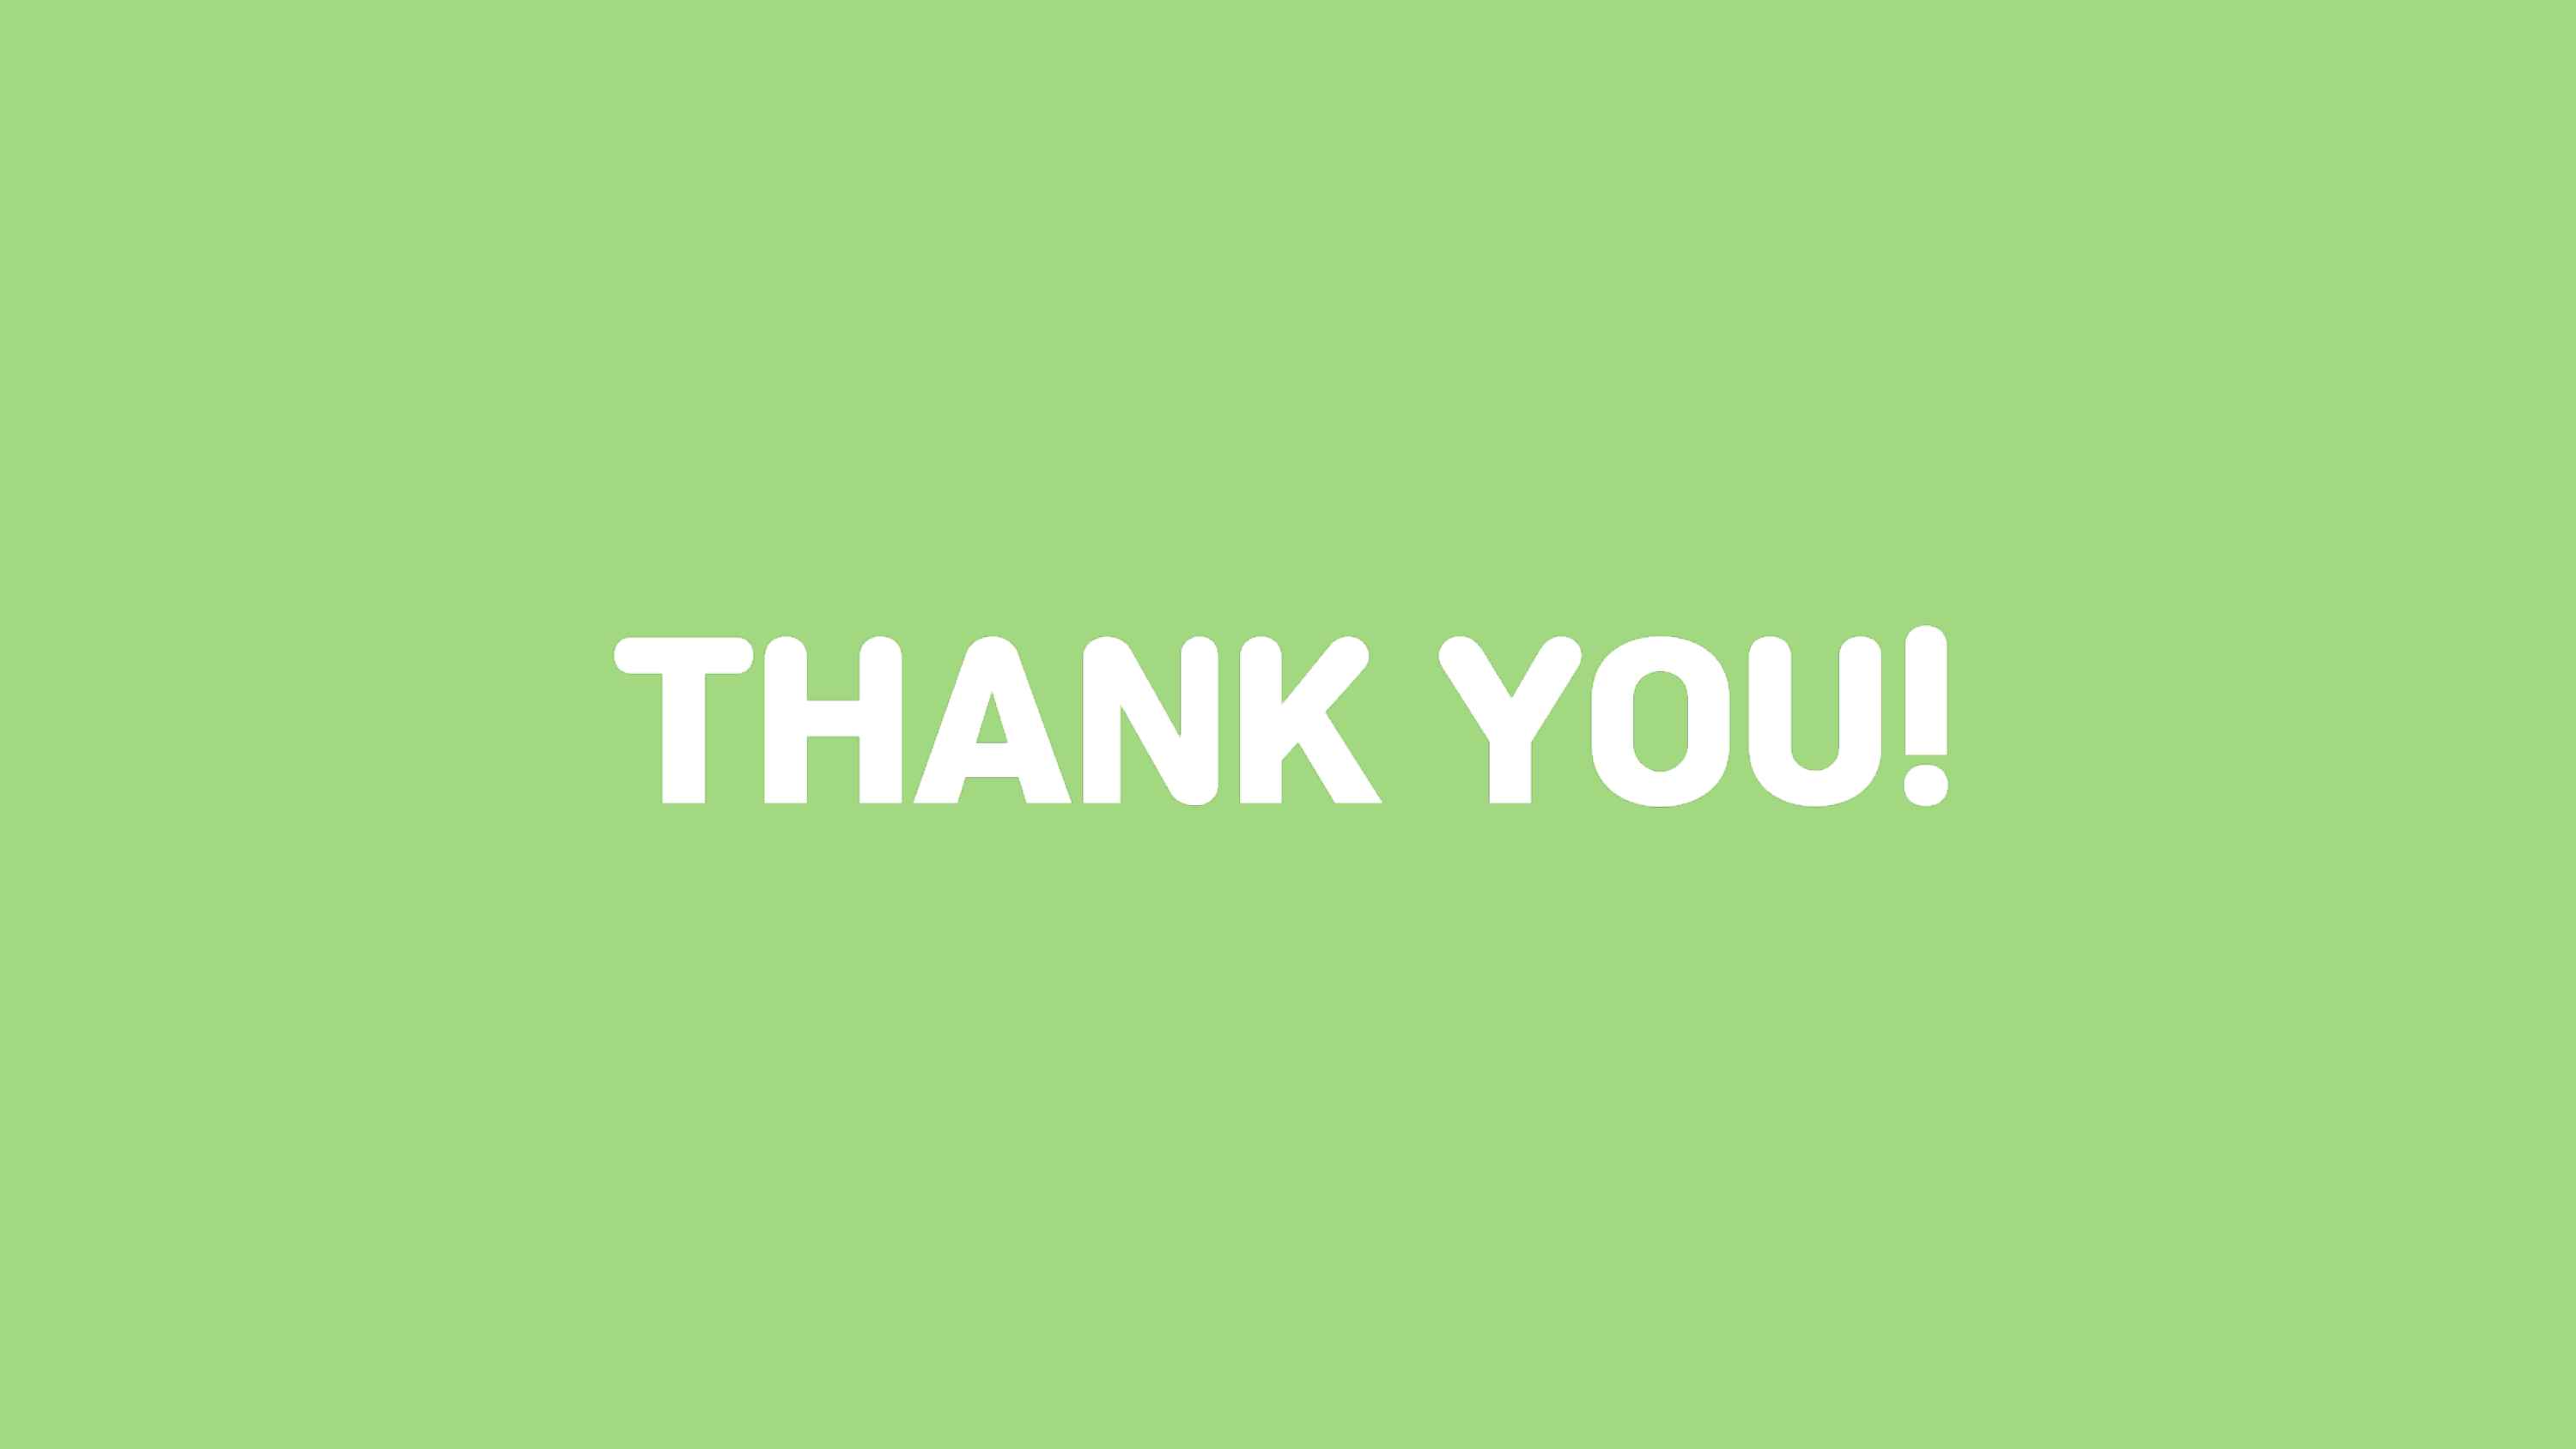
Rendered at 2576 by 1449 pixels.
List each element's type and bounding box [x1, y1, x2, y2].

picture [376, 549, 2067, 962]
